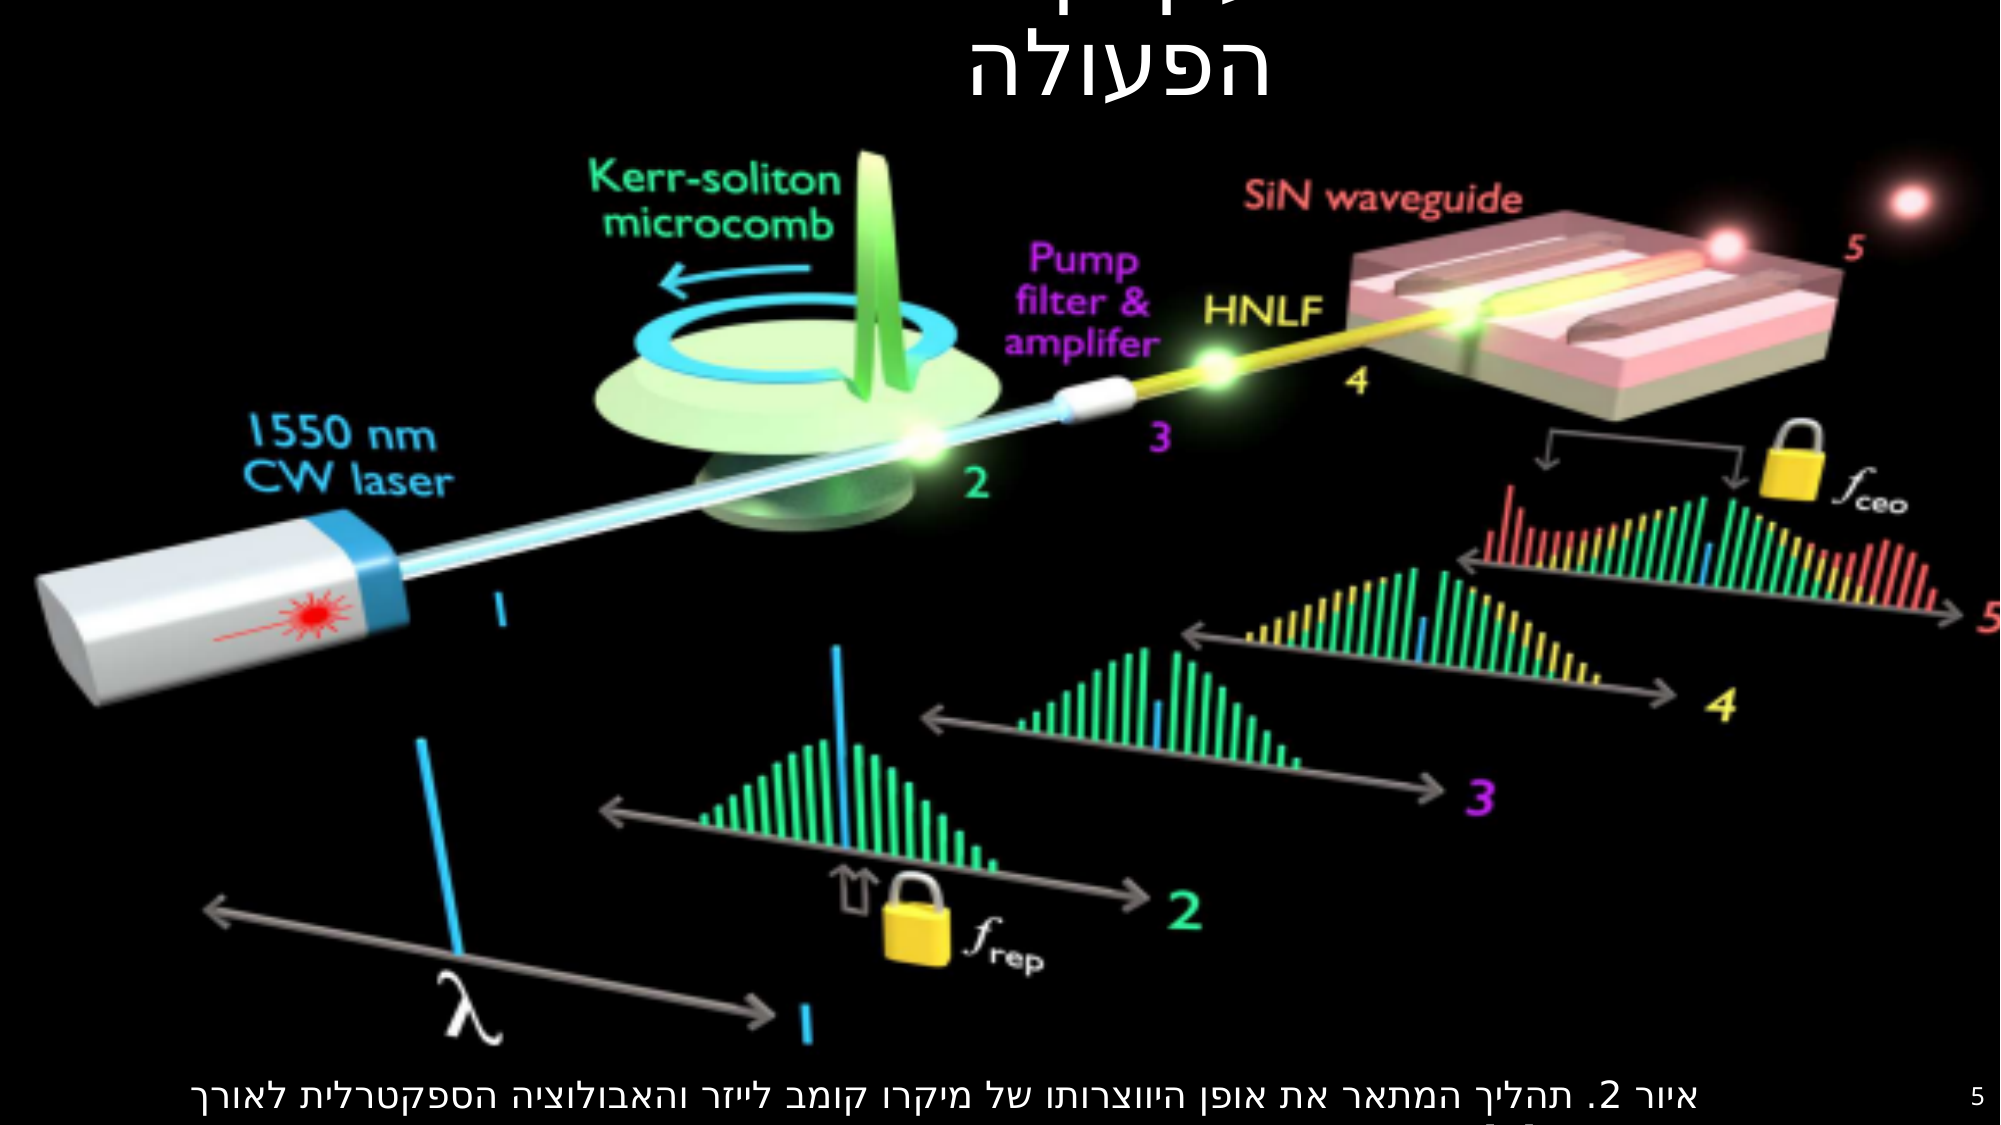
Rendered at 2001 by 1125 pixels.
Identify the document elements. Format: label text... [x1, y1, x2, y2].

text_box [0, 0, 2000, 113]
picture [0, 115, 2000, 1125]
text_box עקרון הפעולה [708, 84, 1291, 113]
